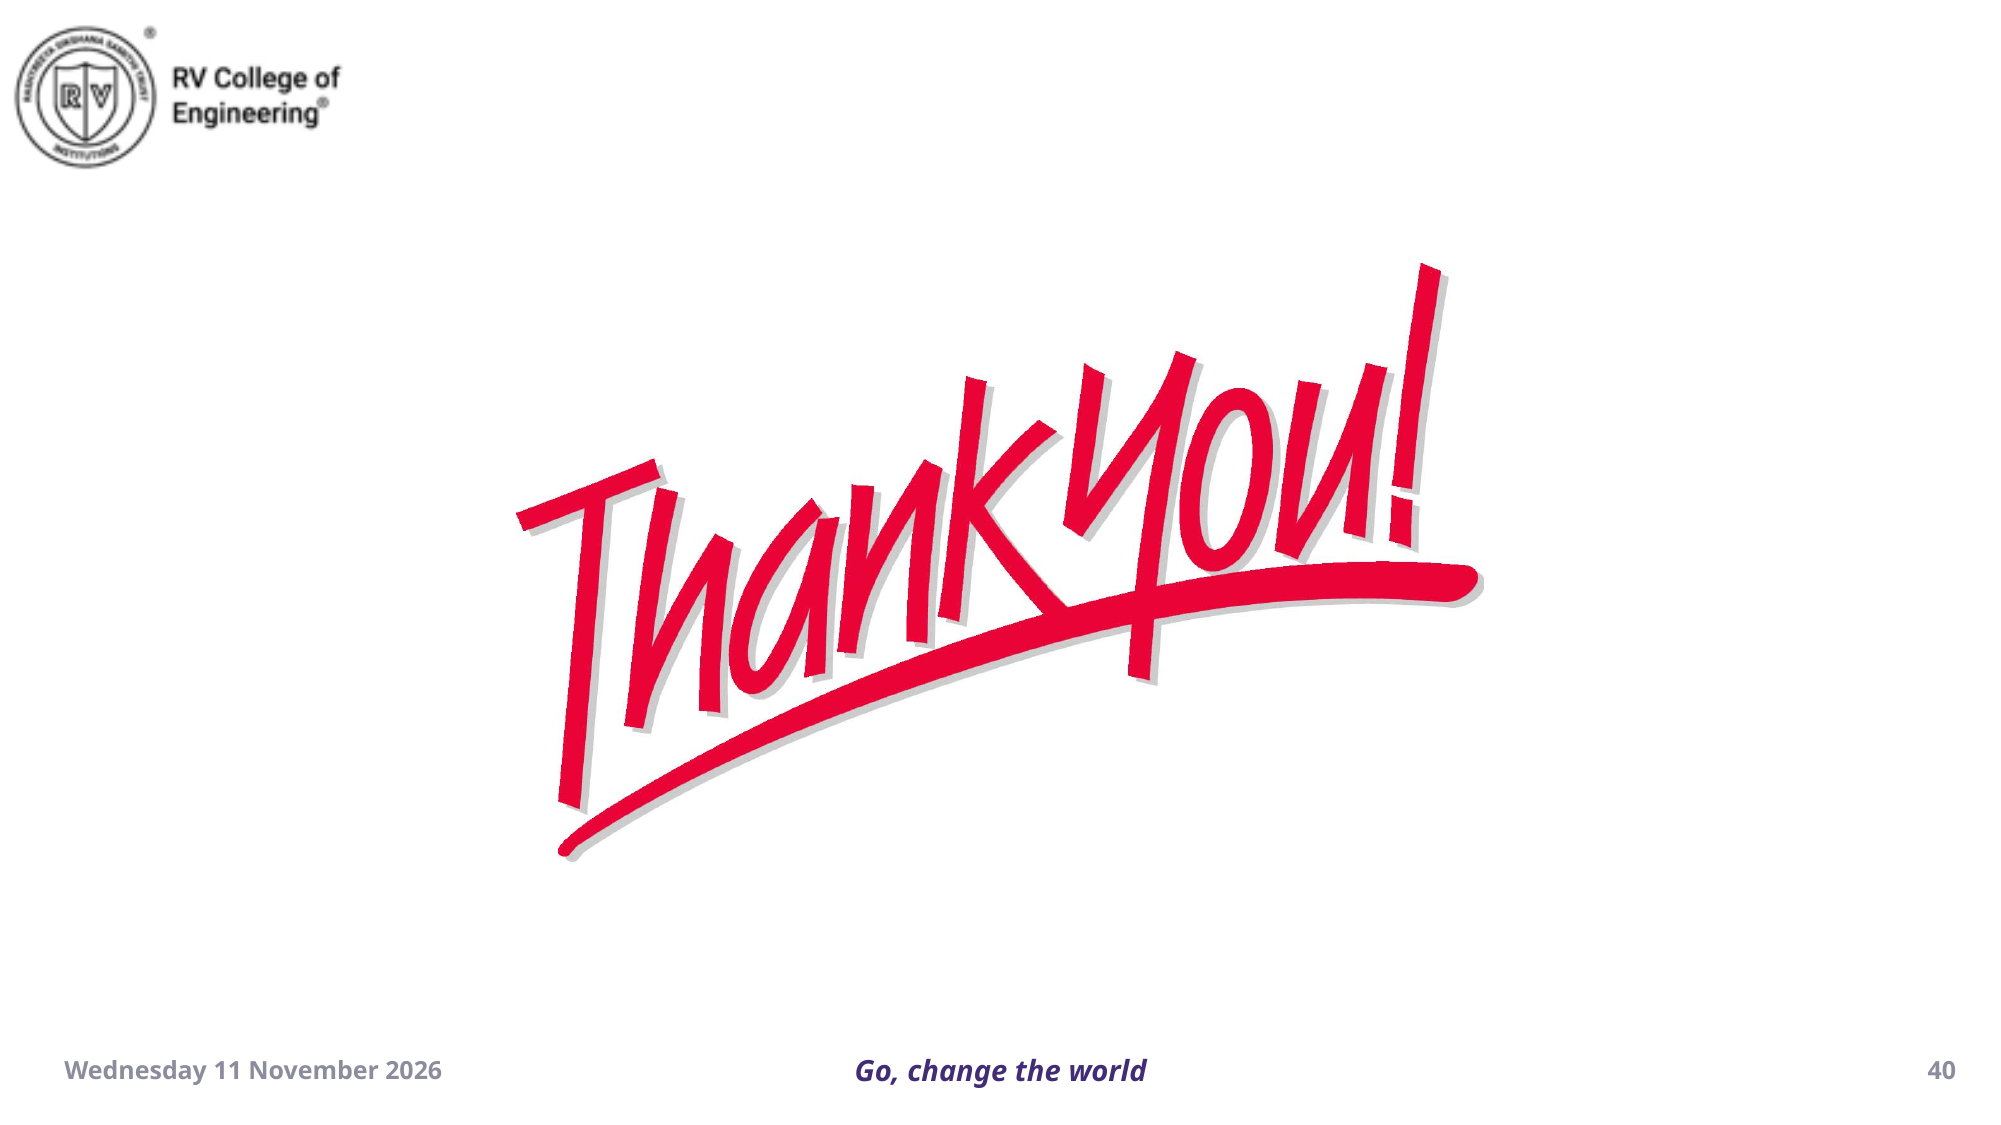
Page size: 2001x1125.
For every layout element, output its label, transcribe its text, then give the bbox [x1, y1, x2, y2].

picture [0, 12, 363, 177]
picture [516, 263, 1484, 862]
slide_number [28, 1041, 479, 1102]
slide_number 40 [1521, 1041, 1972, 1102]
